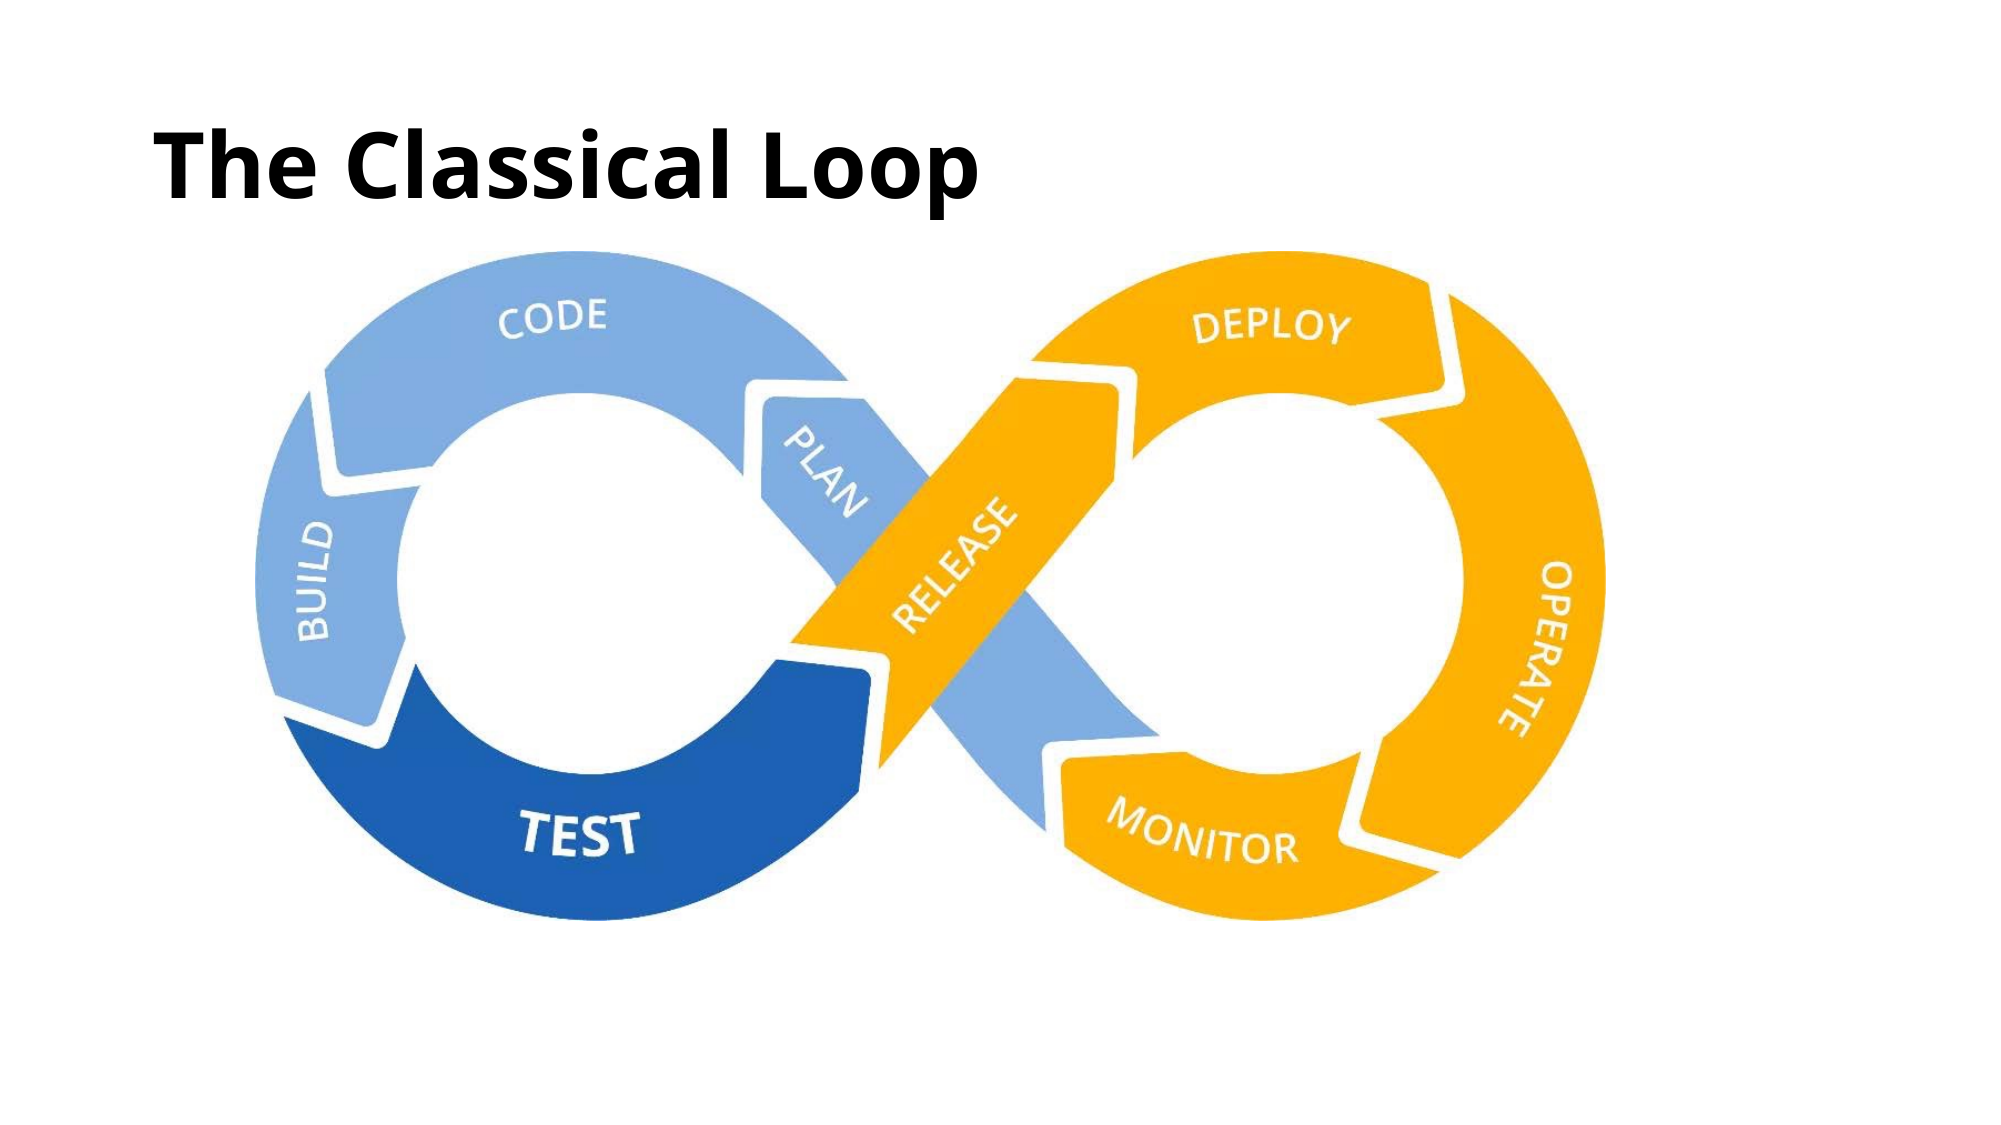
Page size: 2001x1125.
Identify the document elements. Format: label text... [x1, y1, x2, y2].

picture [254, 251, 1606, 921]
title The Classical Loop [137, 59, 1863, 278]
